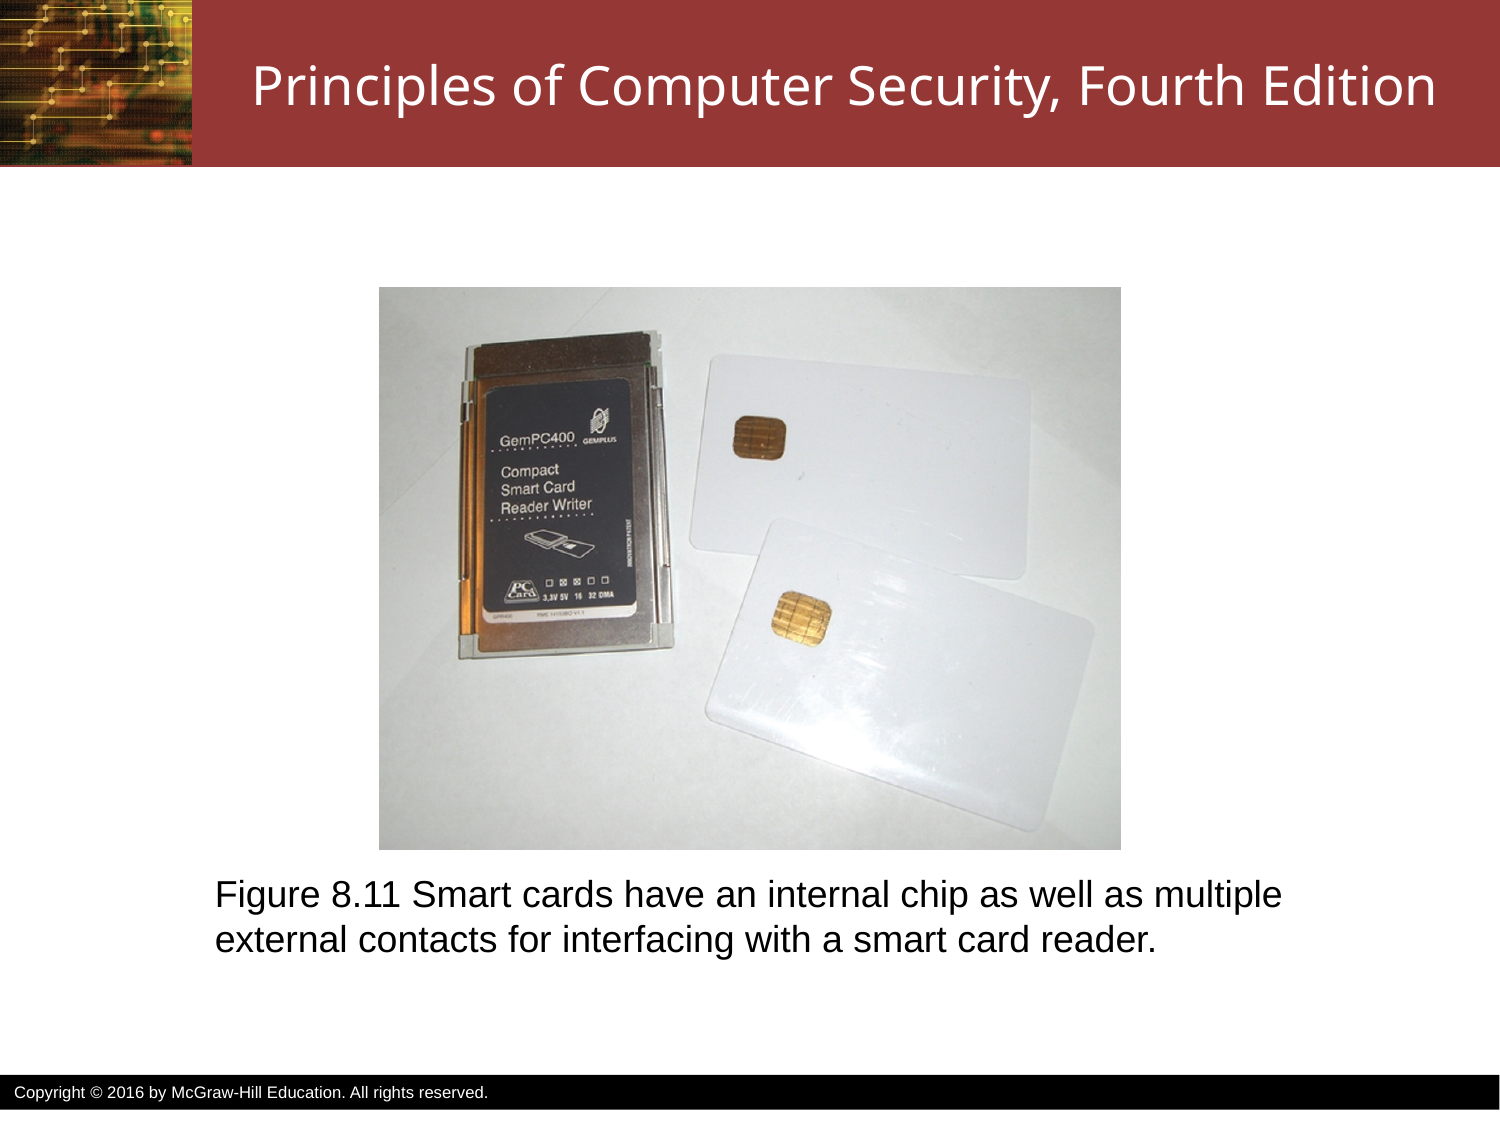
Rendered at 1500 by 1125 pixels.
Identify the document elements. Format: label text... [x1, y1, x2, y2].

text_box Figure 8.11 Smart cards have an internal chip as well as multiple external contacts for interfacing with a smart card reader. [200, 862, 1319, 968]
picture [0, 0, 192, 165]
picture [378, 287, 1121, 851]
